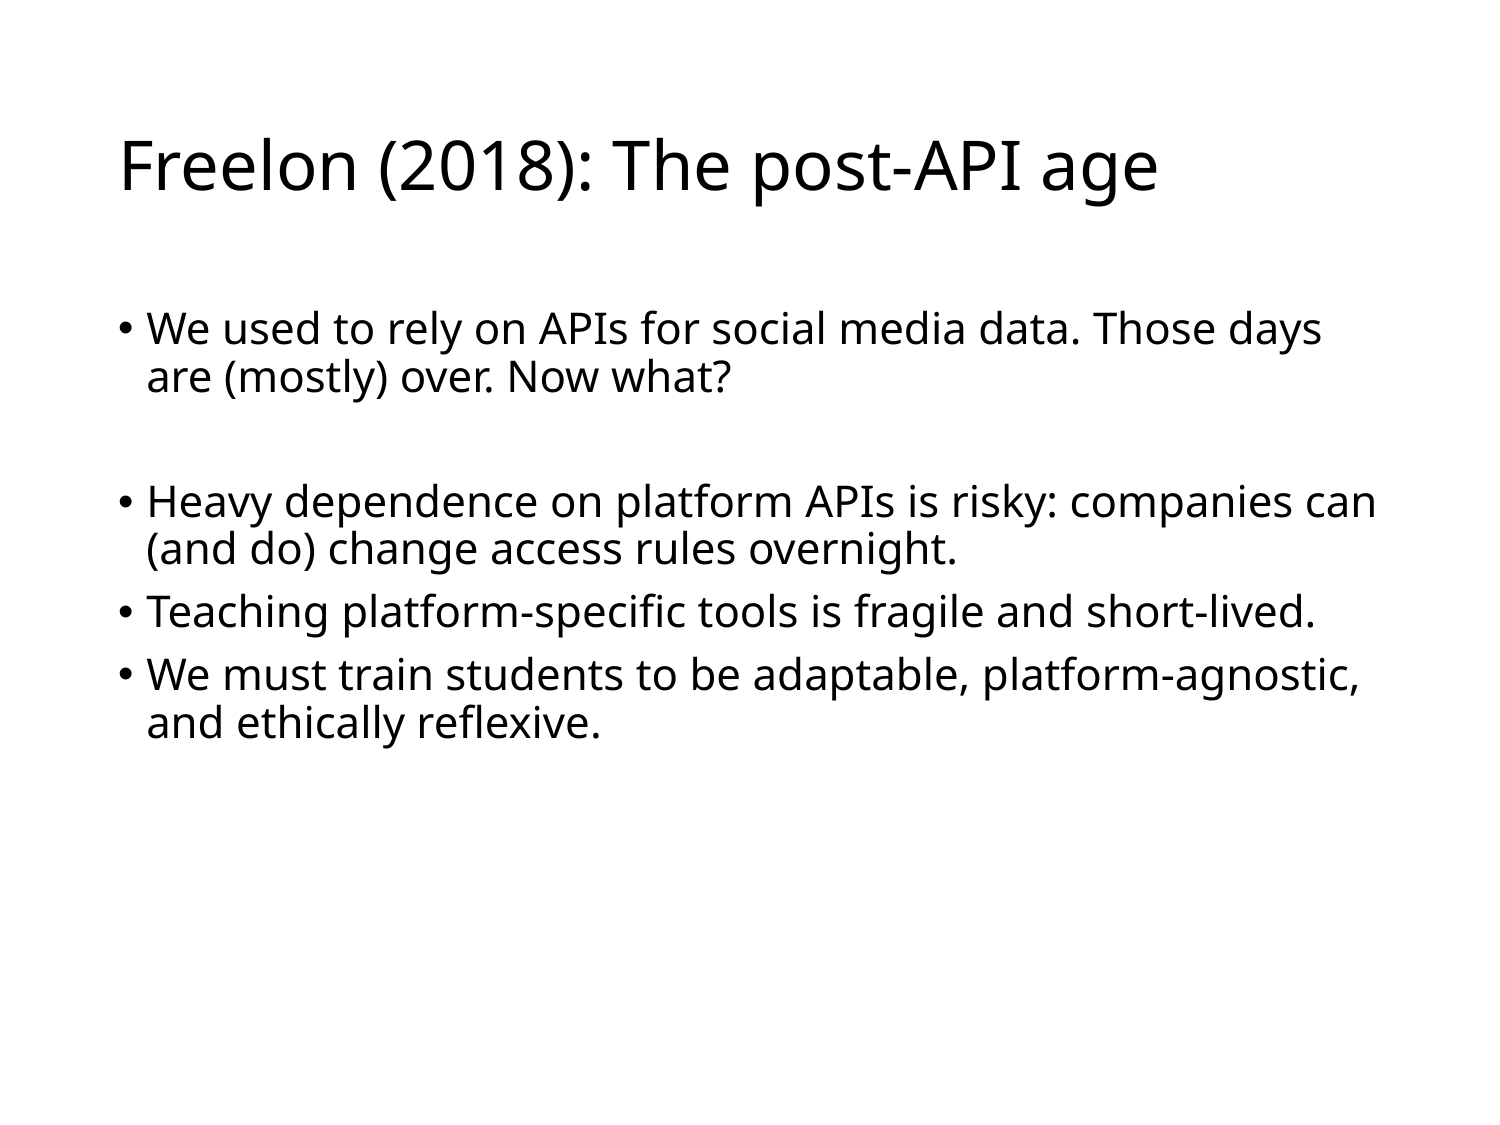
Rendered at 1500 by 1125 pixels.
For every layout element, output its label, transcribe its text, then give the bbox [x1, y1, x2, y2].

title Freelon (2018): The post-API age [103, 59, 1397, 278]
list We used to rely on APIs for social media data. Those days are (mostly) over. Now what? Heavy dependence on platform APIs is risky: companies can (and do) change access rules overnight. Teaching platform-specific tools is fragile and short-lived. We must train students to be adaptable, platform-agnostic, and ethically reflexive. [103, 299, 1397, 1014]
